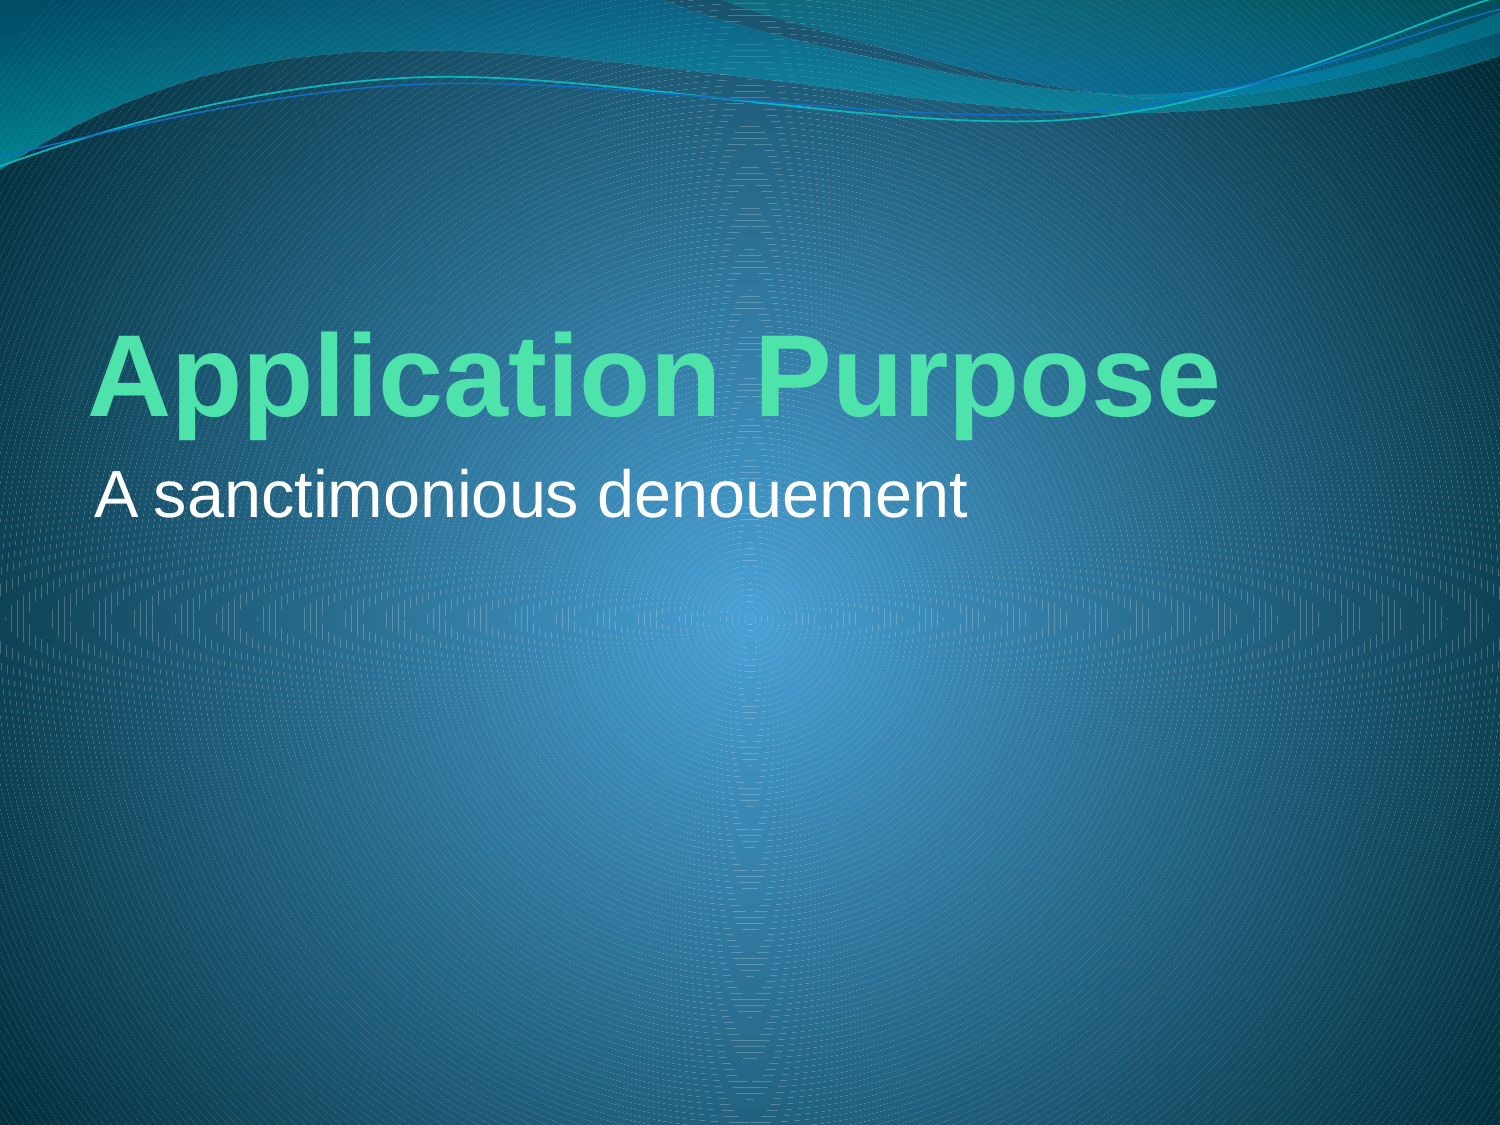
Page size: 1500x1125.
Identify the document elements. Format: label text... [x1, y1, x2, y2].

title Application Purpose [86, 216, 1362, 440]
list A sanctimonious denouement [86, 443, 1362, 692]
